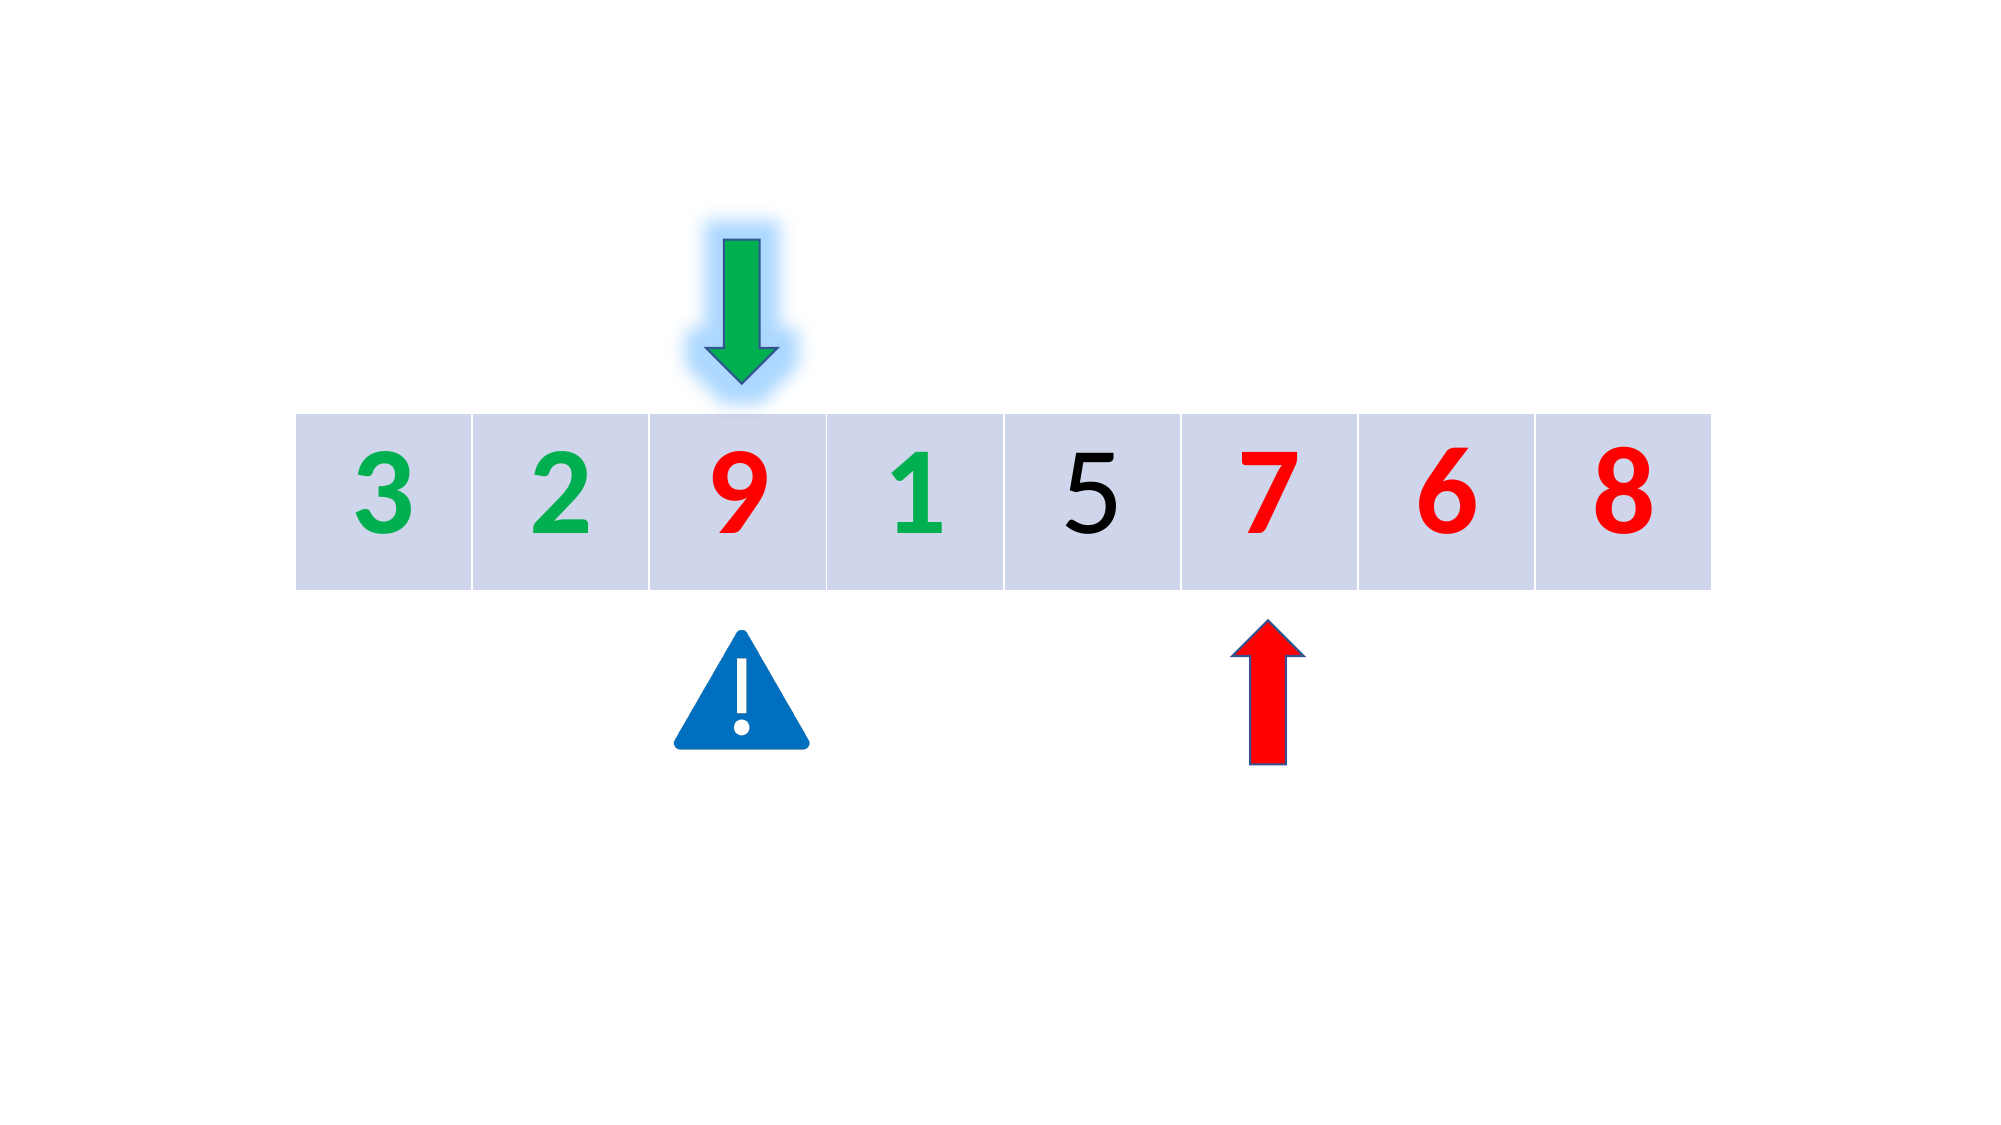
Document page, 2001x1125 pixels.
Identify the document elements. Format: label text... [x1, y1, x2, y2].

table_header 5 [1005, 414, 1180, 590]
table_header 3 [296, 414, 471, 590]
picture [666, 614, 817, 765]
table_header 1 [827, 414, 1003, 590]
table_header 9 [650, 414, 826, 590]
table_header 8 [1536, 414, 1711, 590]
table_header 6 [1359, 414, 1534, 590]
text_box [703, 238, 780, 386]
table_header 7 [1182, 414, 1357, 590]
table_header 2 [473, 414, 648, 590]
text_box [1229, 618, 1307, 766]
